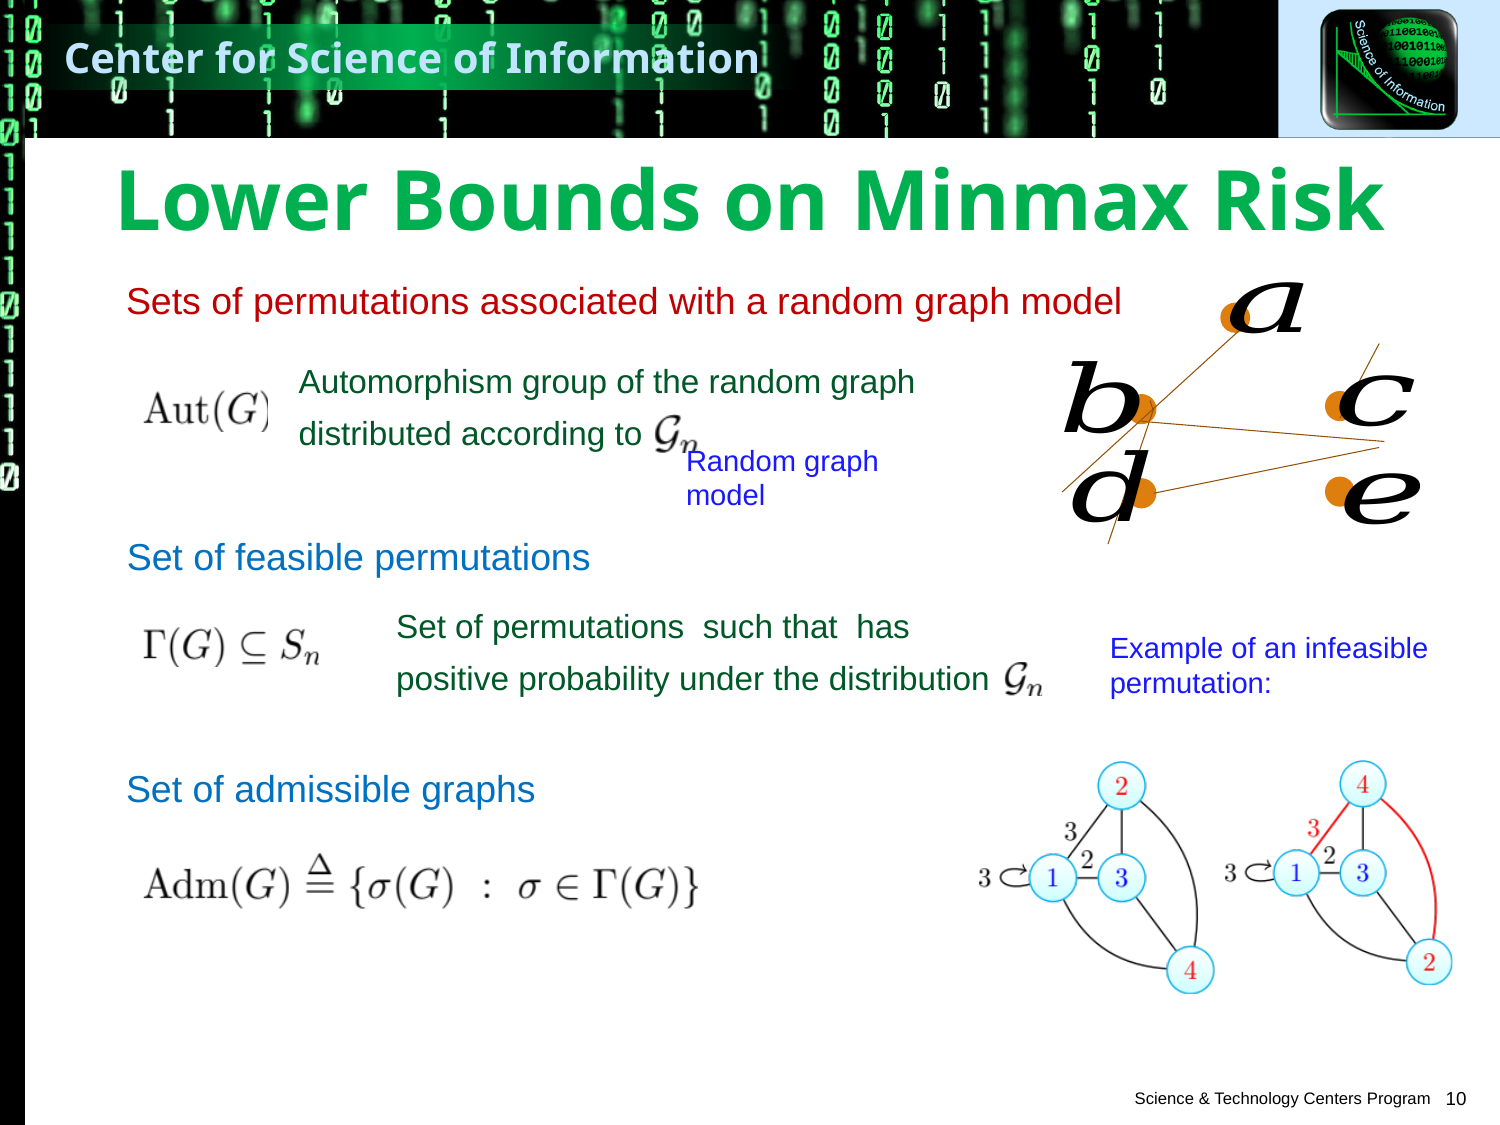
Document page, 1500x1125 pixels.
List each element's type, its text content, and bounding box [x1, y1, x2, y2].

picture [1224, 760, 1453, 985]
picture [0, 0, 1218, 824]
picture [1320, 9, 1458, 130]
picture [143, 389, 269, 432]
picture [143, 852, 699, 909]
title Lower Bounds on Minmax Risk [75, 135, 1425, 260]
text_box Random graph model [671, 452, 982, 501]
slide_number 10 [1381, 1068, 1482, 1125]
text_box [1058, 250, 1431, 546]
picture [143, 626, 319, 668]
picture [654, 414, 699, 453]
picture [978, 761, 1215, 994]
text_box Set of feasible permutations [112, 502, 610, 609]
text_box Sets of permutations associated with a random graph model [111, 233, 1285, 367]
picture [1004, 661, 1043, 696]
text_box Set of admissible graphs [111, 728, 585, 848]
